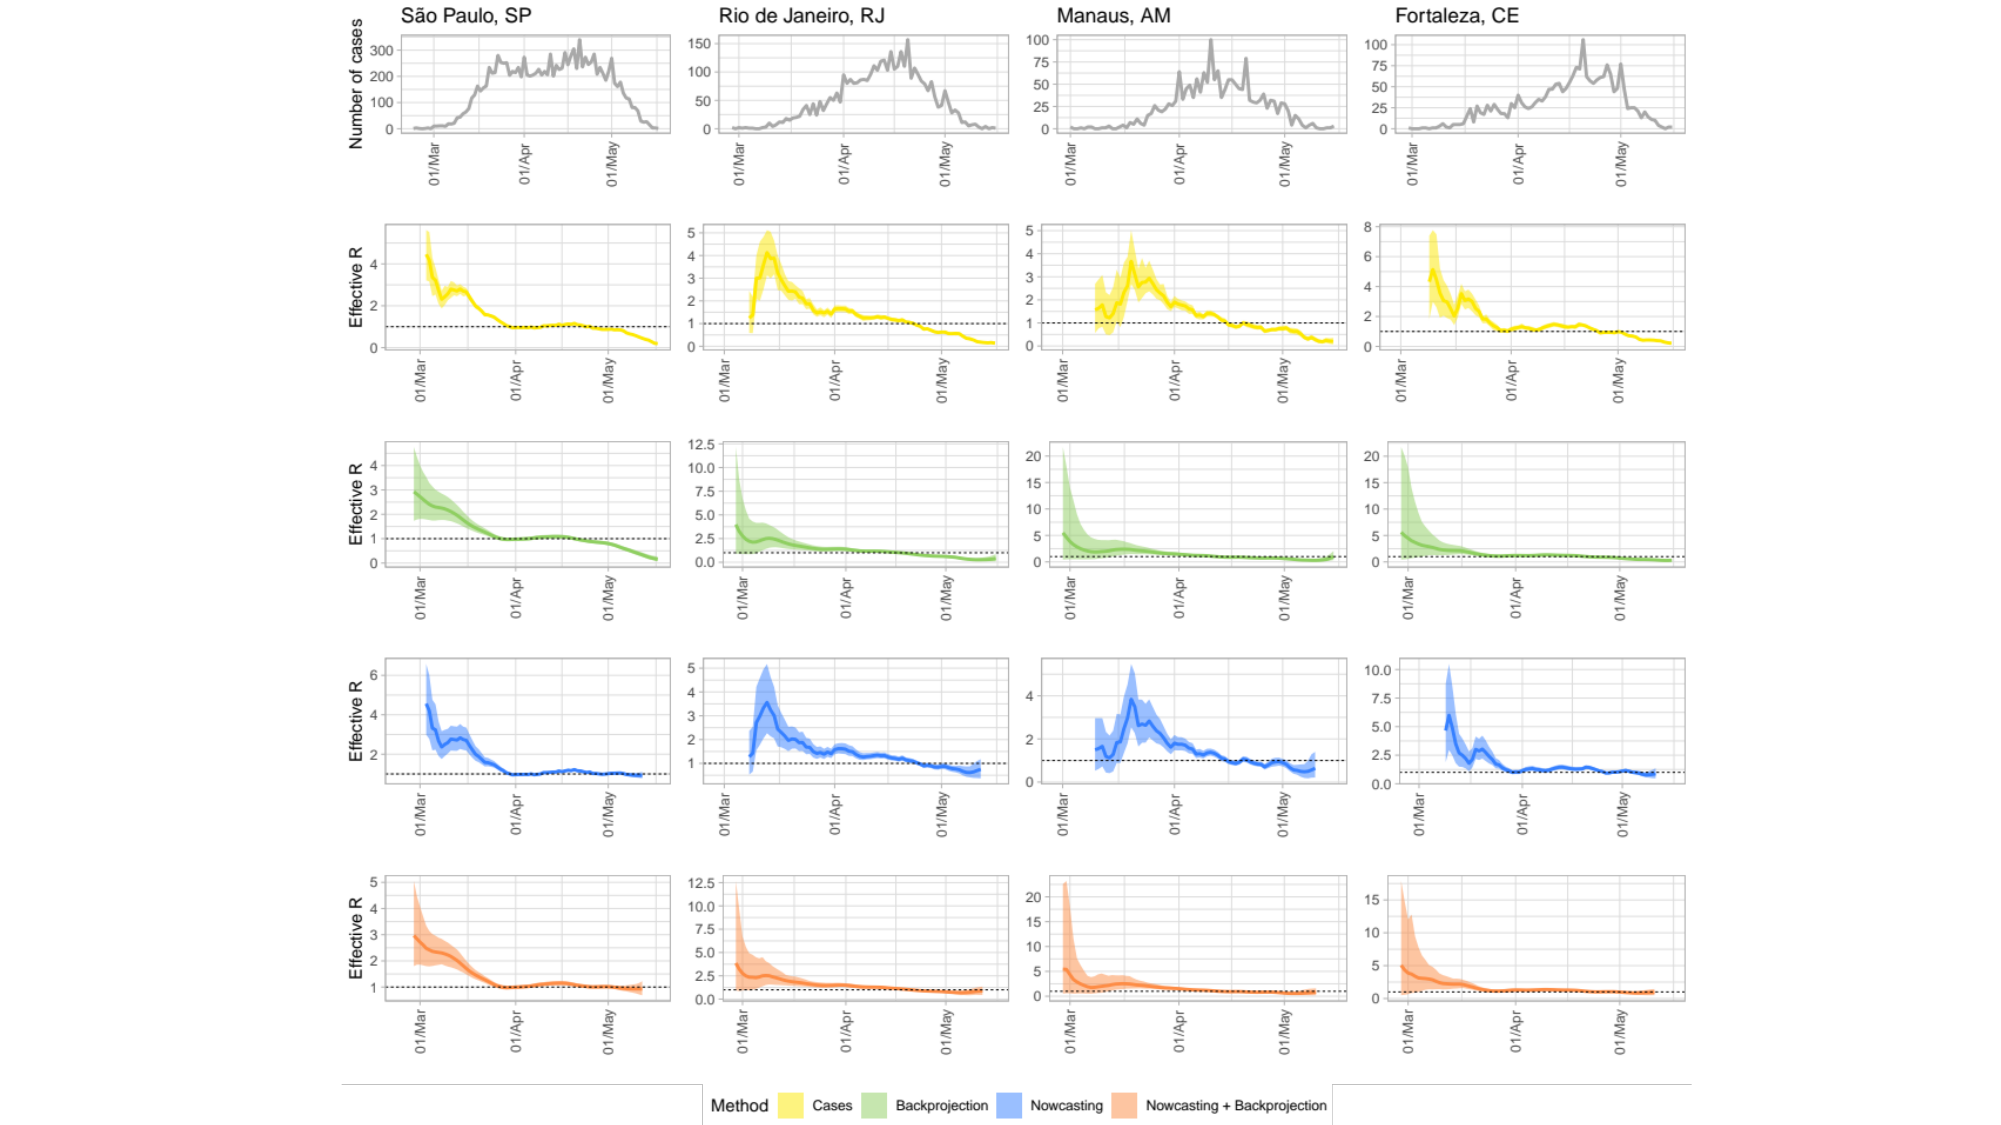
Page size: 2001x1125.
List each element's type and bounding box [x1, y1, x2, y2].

picture [341, 0, 1692, 1125]
